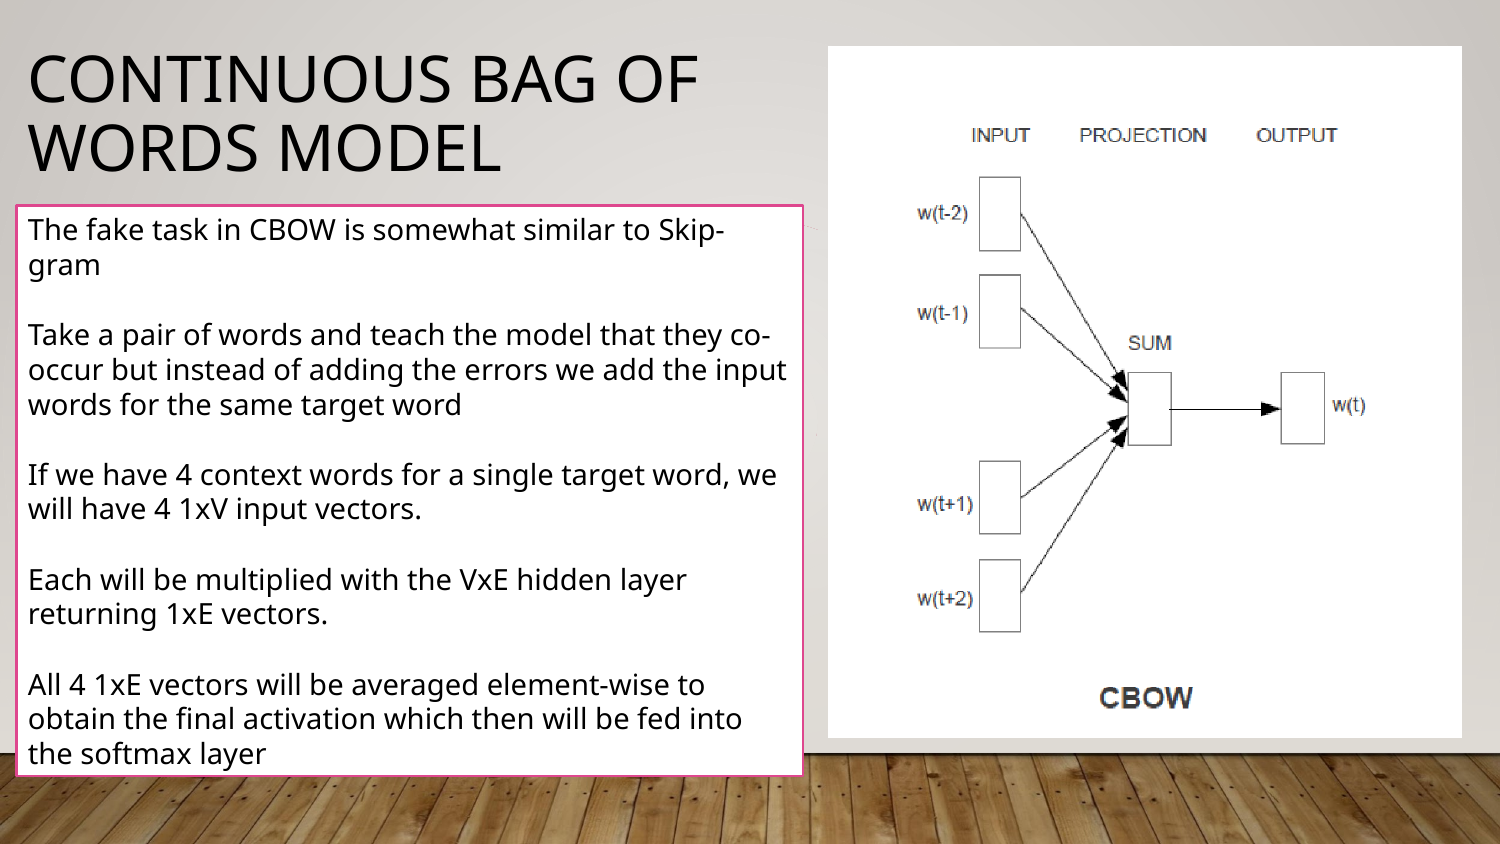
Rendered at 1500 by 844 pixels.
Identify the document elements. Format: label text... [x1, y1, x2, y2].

text_box The fake task in CBOW is somewhat similar to Skip-gram Take a pair of words and teach the model that they co-occur but instead of adding the errors we add the input words for the same target word If we have 4 context words for a single target word, we will have 4 1xV input vectors. Each will be multiplied with the VxE hidden layer returning 1xE vectors. All 4 1xE vectors will be averaged element-wise to obtain the final activation which then will be fed into the softmax layer [16, 205, 804, 751]
picture [0, 755, 1500, 844]
text_box [0, 0, 1500, 248]
text_box [0, 248, 16, 751]
title CONTINUOUS BAG OF WORDS MODEL [16, 18, 751, 186]
text_box [804, 248, 1500, 752]
picture [828, 46, 1462, 739]
